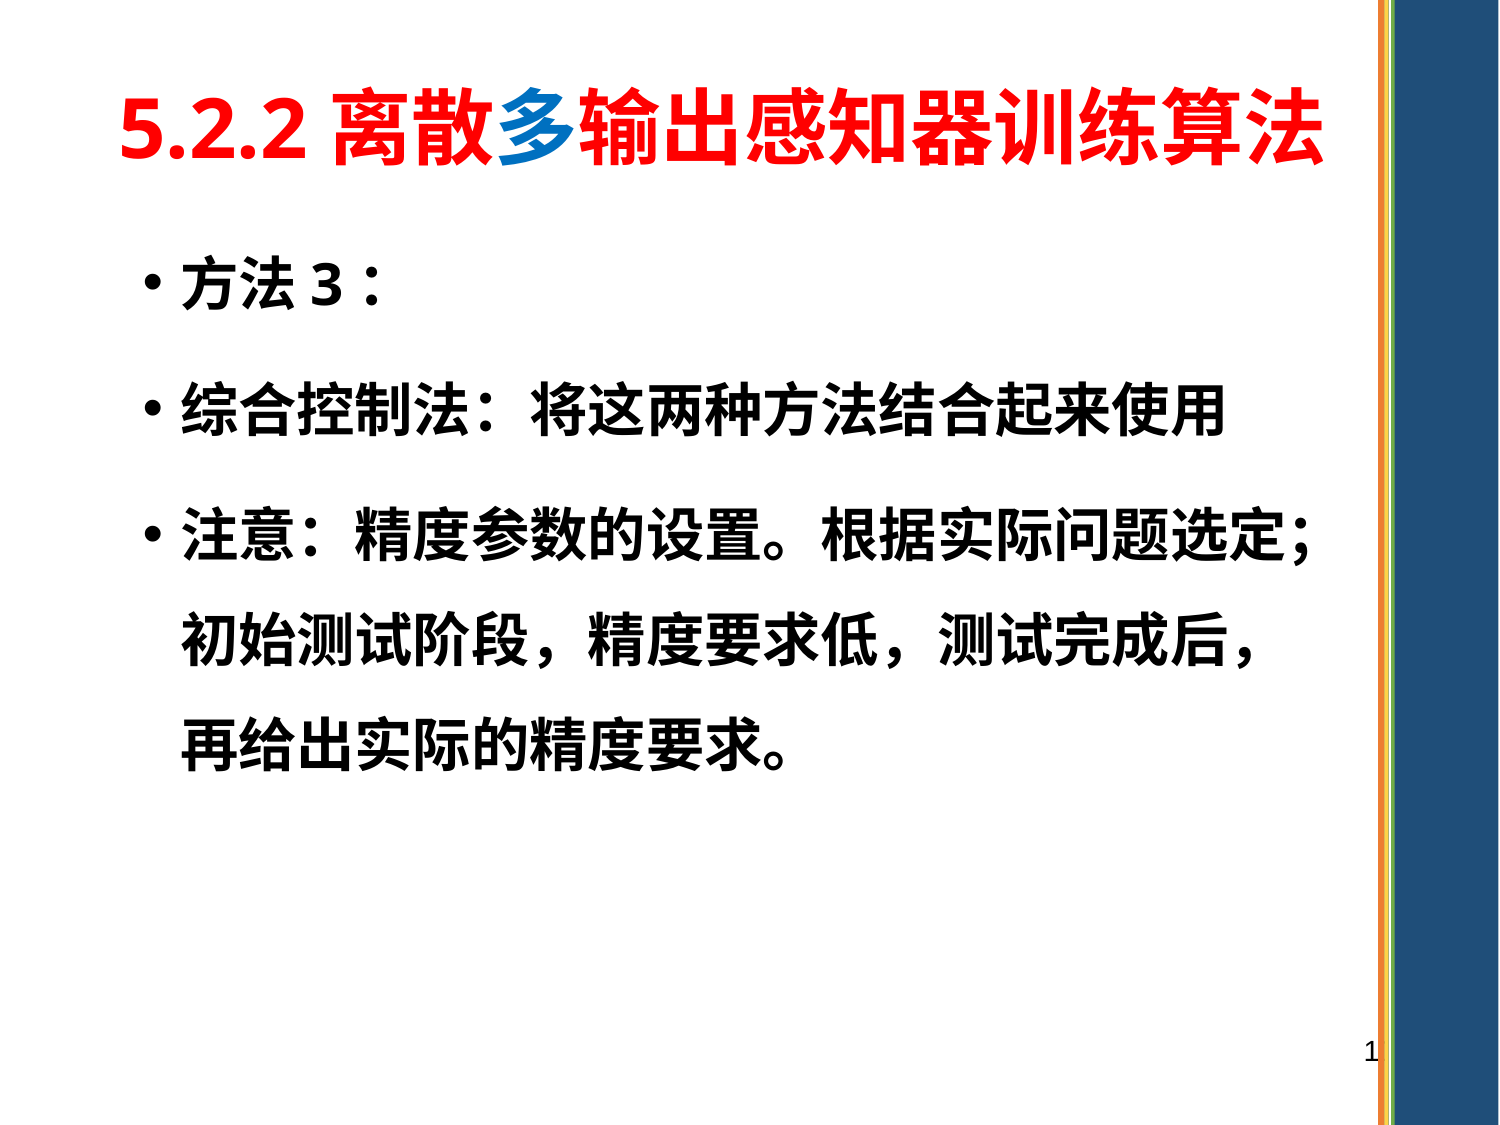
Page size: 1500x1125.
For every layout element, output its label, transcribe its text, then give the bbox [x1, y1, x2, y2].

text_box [1378, 0, 1499, 1125]
list 方法3： 综合控制法：将这两种方法结合起来使用 注意：精度参数的设置。根据实际问题选定；初始测试阶段，精度要求低，测试完成后，再给出实际的精度要求。 [127, 204, 1324, 919]
text_box 119 [1074, 1024, 1378, 1103]
title 5.2.2离散多输出感知器训练算法 [103, 59, 1349, 205]
